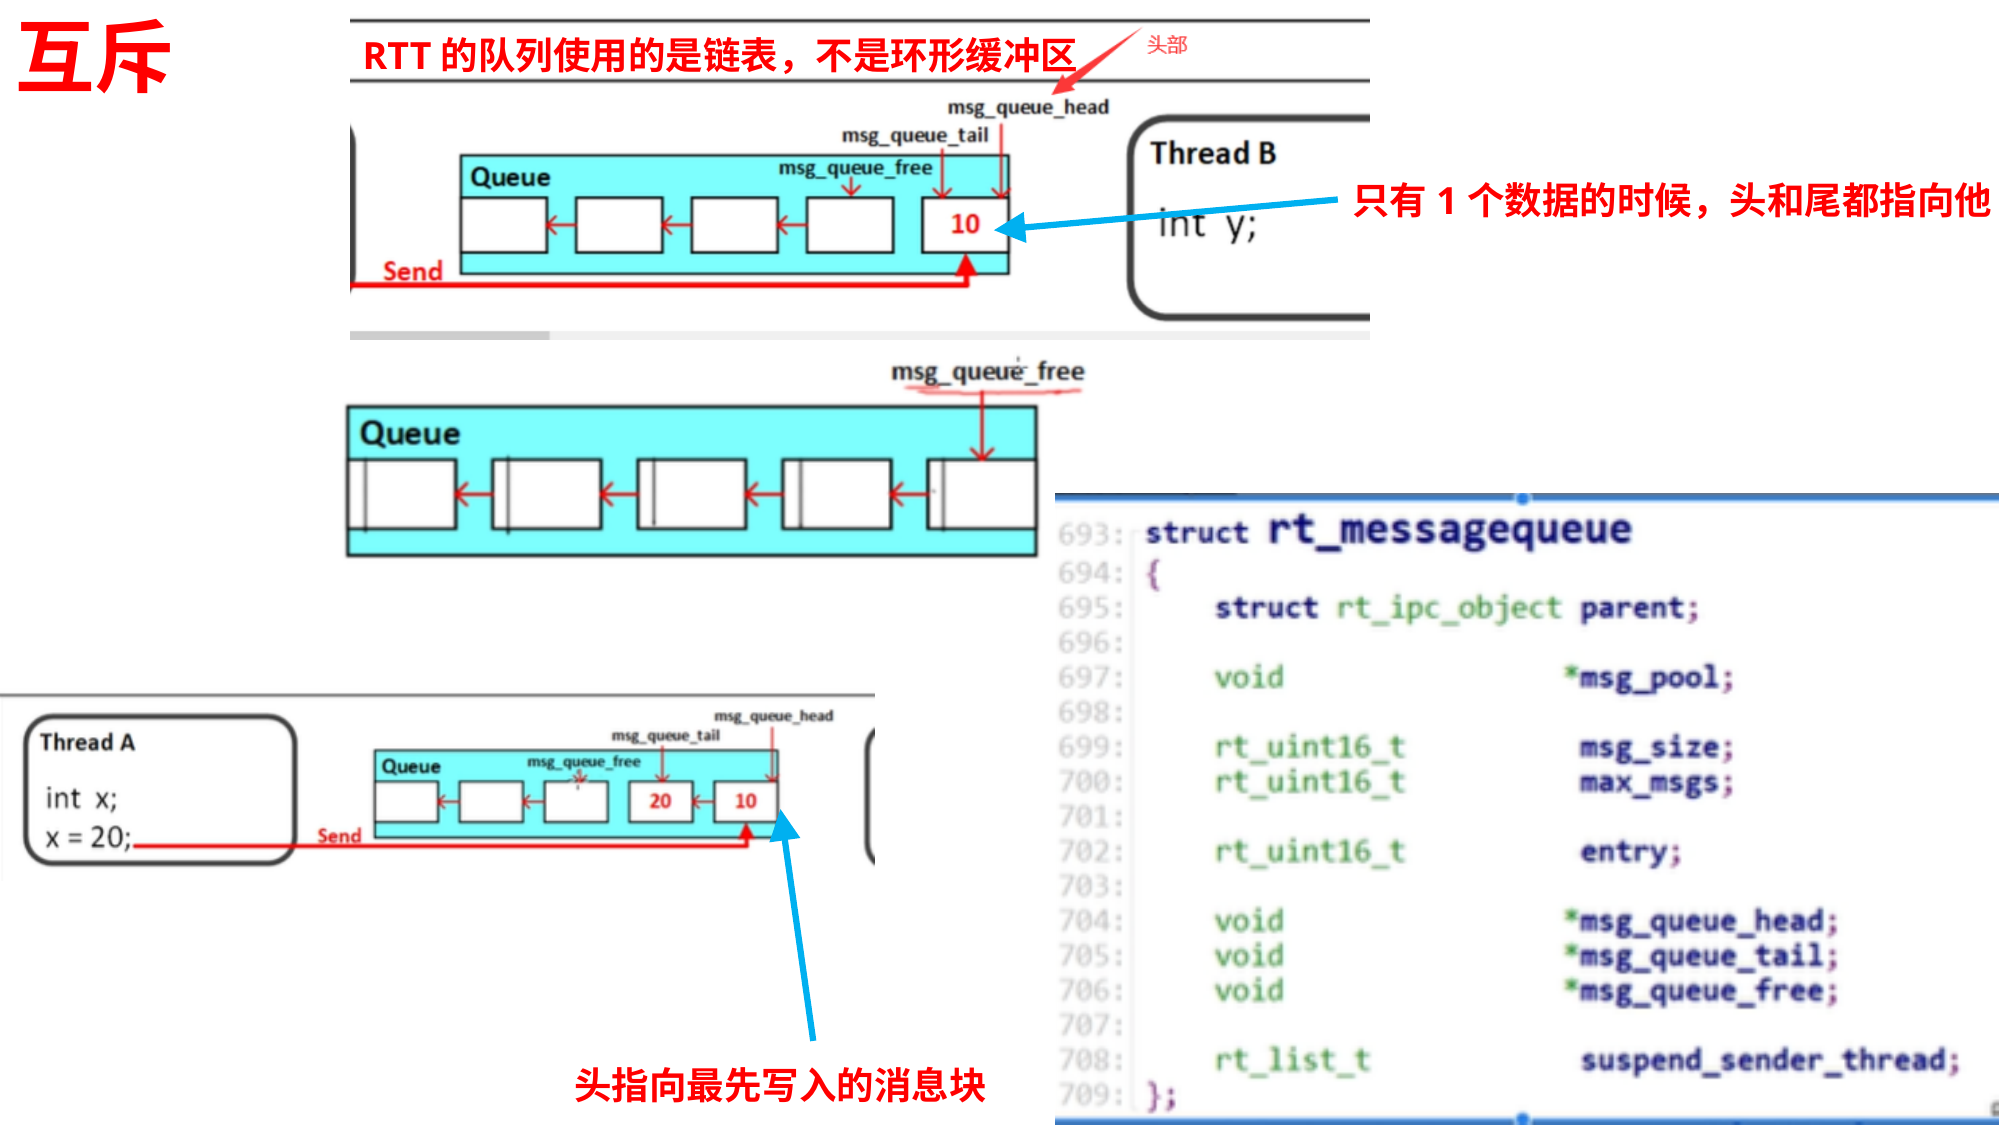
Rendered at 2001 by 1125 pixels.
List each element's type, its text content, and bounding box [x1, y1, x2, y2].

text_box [780, 809, 814, 1041]
text_box 只有1个数据的时候，头和尾都指向他 [1370, 169, 2000, 230]
picture [321, 0, 1999, 1125]
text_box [993, 199, 1346, 231]
text_box 头指向最先写入的消息块 [559, 1054, 1002, 1115]
text_box 互斥 [0, 0, 190, 110]
picture [0, 678, 875, 881]
